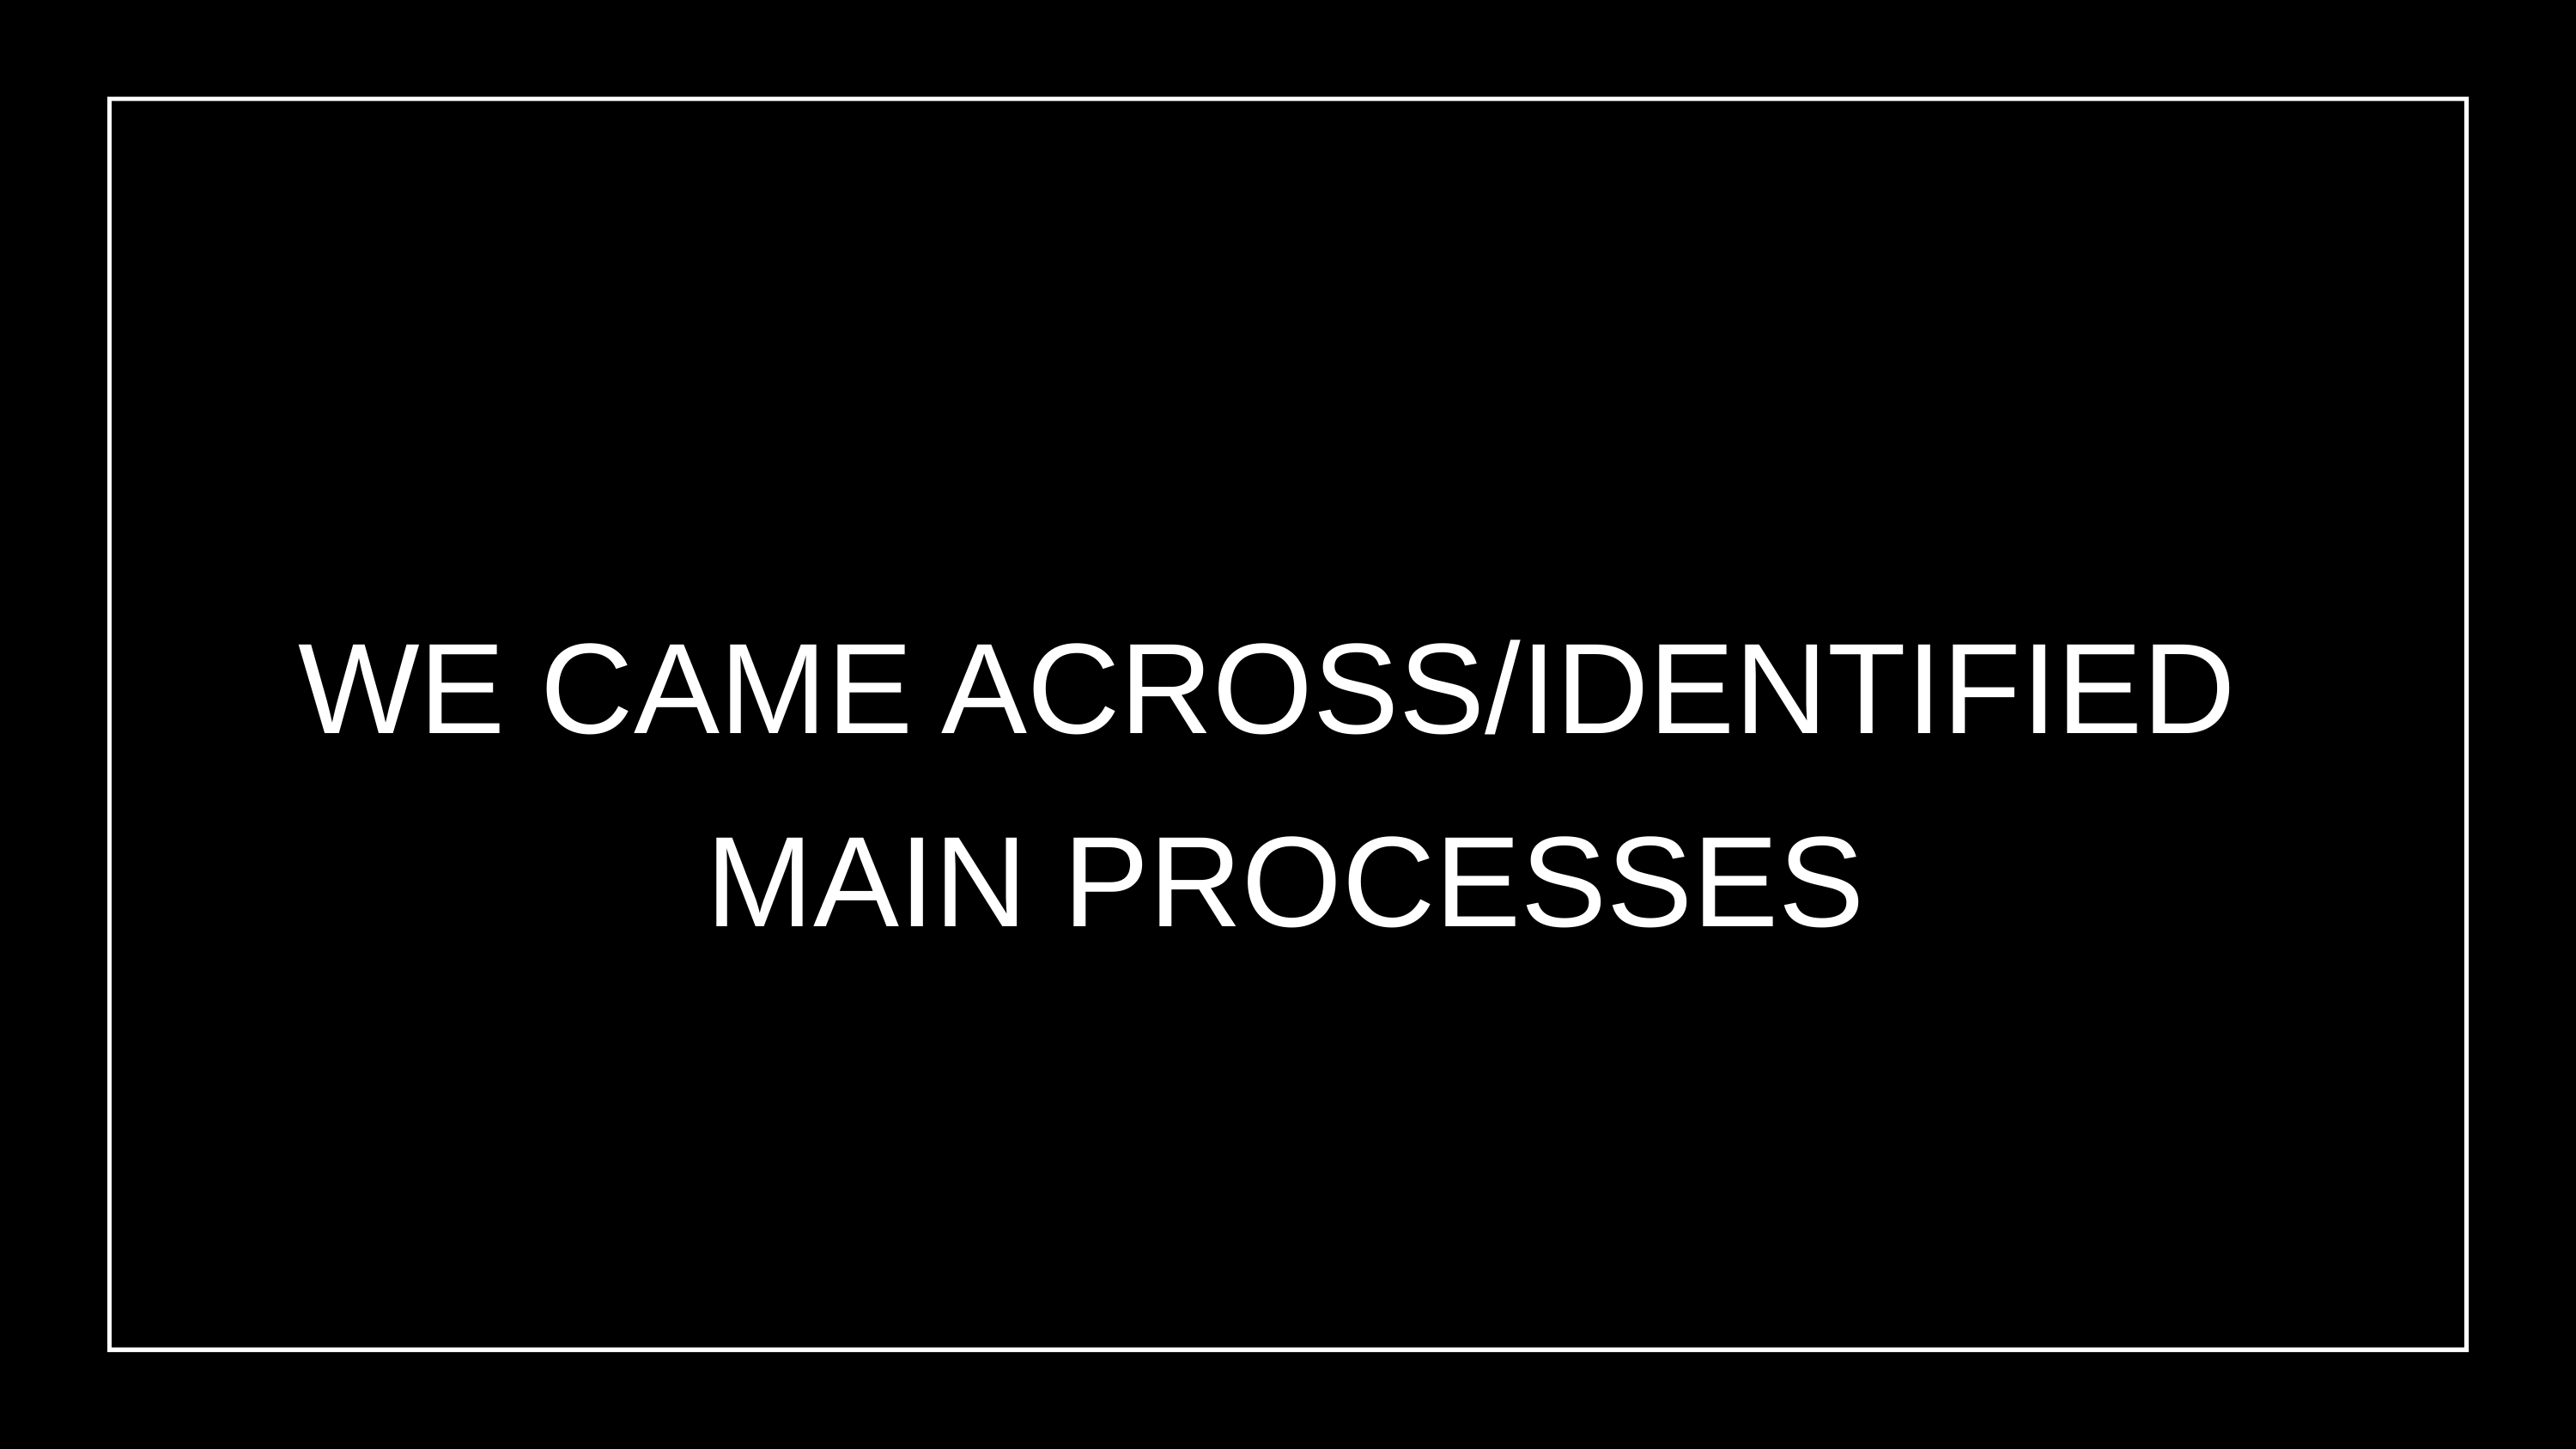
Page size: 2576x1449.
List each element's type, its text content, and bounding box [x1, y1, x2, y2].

text_box [107, 96, 2470, 1353]
text_box WE CAME ACROSS/IDENTIFIED MAIN PROCESSES [160, 559, 2411, 959]
